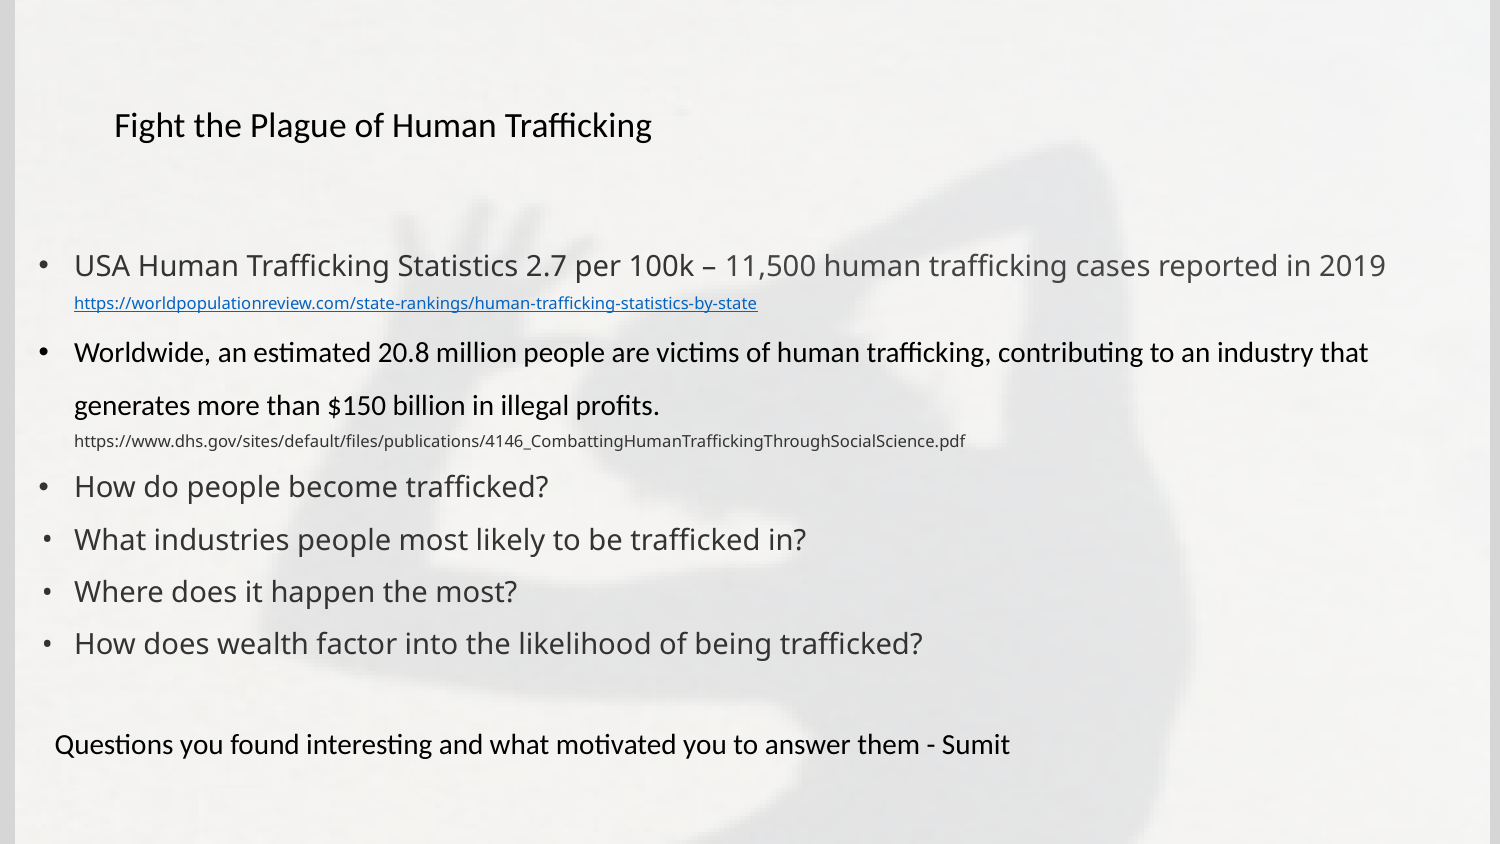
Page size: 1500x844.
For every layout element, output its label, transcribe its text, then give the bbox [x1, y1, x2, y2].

title Fight the Plague of Human Trafficking [103, 44, 1397, 208]
text_box USA Human Trafficking Statistics 2.7 per 100k – 11,500 human trafficking cases reported in 2019 https://worldpopulationreview.com/state-rankings/human-trafficking-statistics-by-state Worldwide, an estimated 20.8 million people are victims of human trafficking, contributing to an industry that generates more than $150 billion in illegal profits. https://www.dhs.gov/sites/default/files/publications/4146_CombattingHumanTraffickingThroughSocialScience.pdf How do people become trafficked? What industries people most likely to be trafficked in? Where does it happen the most? How does wealth factor into the likelihood of being trafficked? [27, 223, 1487, 554]
text_box Questions you found interesting and what motivated you to answer them - Sumit [43, 719, 1092, 765]
